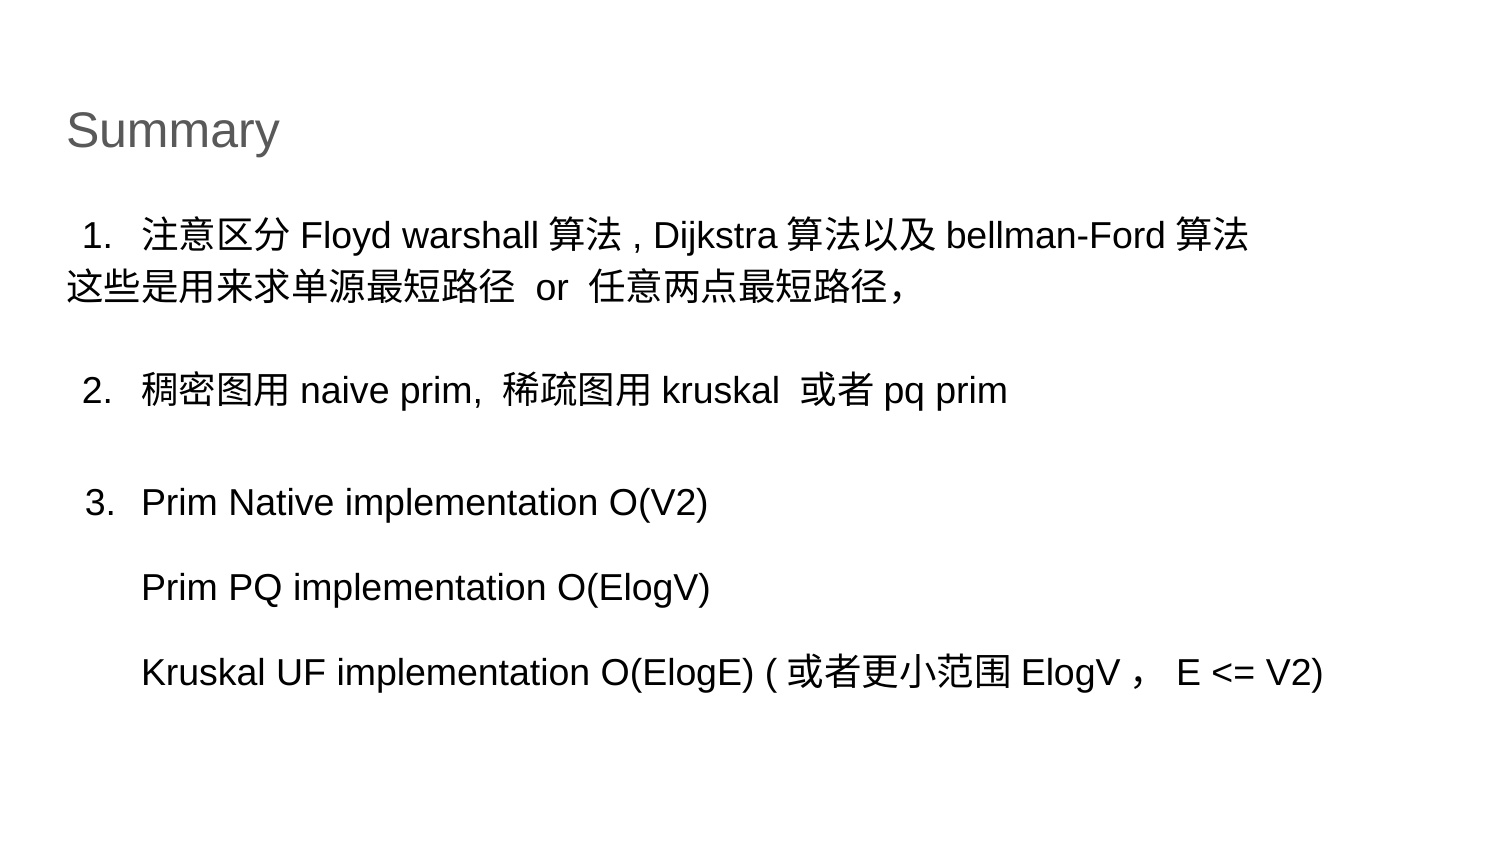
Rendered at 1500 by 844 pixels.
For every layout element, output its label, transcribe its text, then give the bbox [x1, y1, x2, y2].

list 注意区分Floyd warshall算法, Dijkstra算法以及bellman-Ford算法 这些是用来求单源最短路径 or 任意两点最短路径， 稠密图用naive prim, 稀疏图用kruskal 或者pq prim Prim Native implementation O(V2) Prim PQ implementation O(ElogV) Kruskal UF implementation O(ElogE) (或者更小范围ElogV，E <= V2) [51, 189, 1449, 750]
title Summary [51, 72, 1449, 167]
